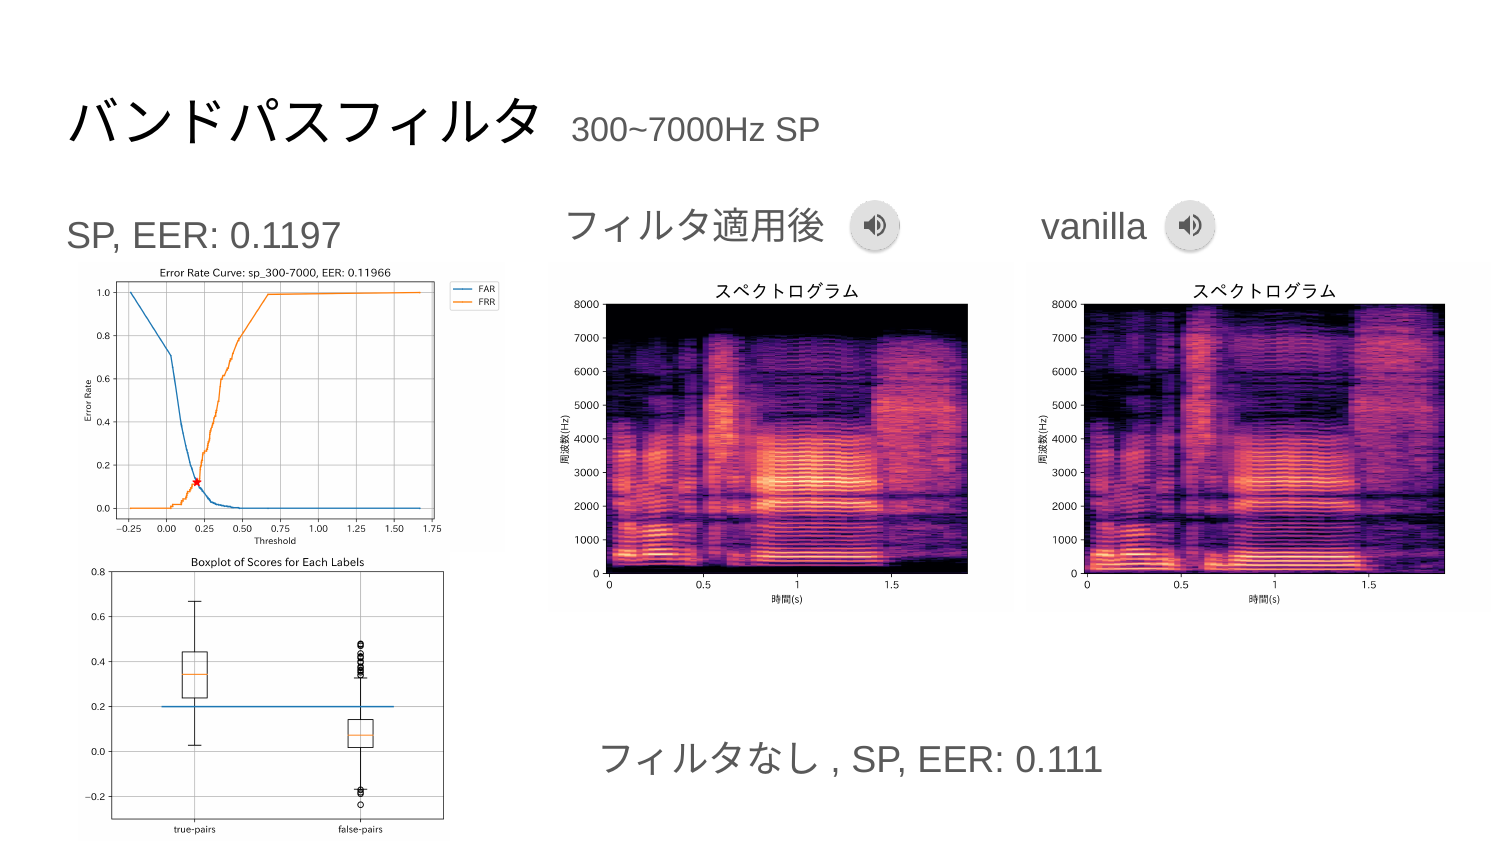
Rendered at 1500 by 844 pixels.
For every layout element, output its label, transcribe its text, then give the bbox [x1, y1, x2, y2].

picture [1159, 195, 1220, 255]
list SP, EER: 0.1197 [51, 189, 498, 844]
picture [1025, 262, 1492, 612]
picture [844, 195, 905, 255]
text_box vanilla [1026, 187, 1500, 263]
picture [548, 262, 1014, 612]
text_box フィルタなし, SP, EER: 0.111 [582, 720, 1289, 796]
picture [78, 262, 505, 841]
title バンドパスフィルタ 300~7000Hz SP [51, 72, 1449, 167]
text_box フィルタ適用後 [548, 187, 1026, 263]
